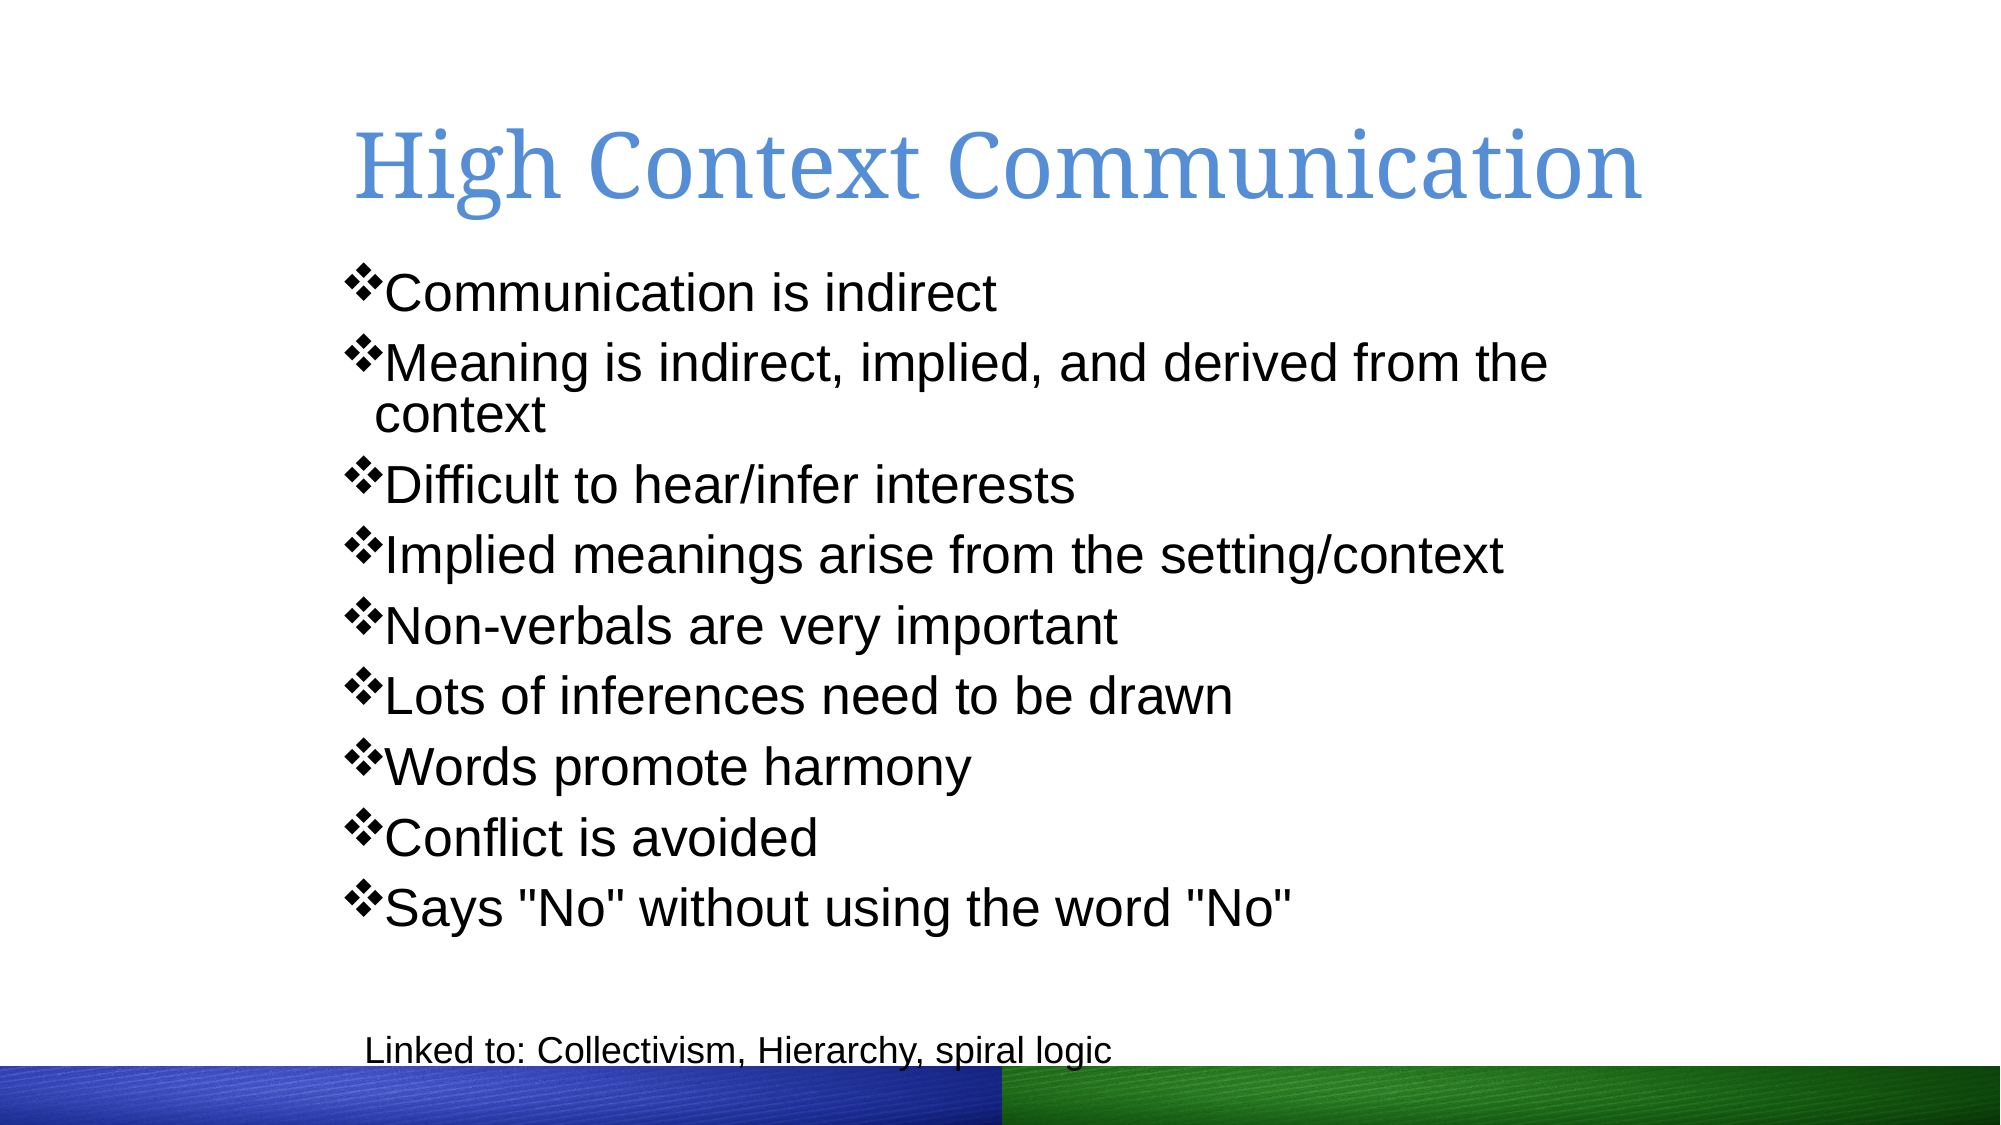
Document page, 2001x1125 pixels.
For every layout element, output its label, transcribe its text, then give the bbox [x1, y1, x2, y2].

list Communication is indirect Meaning is indirect, implied, and derived from the context Difficult to hear/infer interests Implied meanings arise from the setting/context Non-verbals are very important Lots of inferences need to be drawn Words promote harmony Conflict is avoided Says "No" without using the word "No" [324, 262, 1663, 950]
picture [0, 1066, 2000, 1125]
title High Context Communication [137, 59, 1863, 278]
text_box Linked to: Collectivism, Hierarchy, spiral logic [349, 1018, 1138, 1079]
